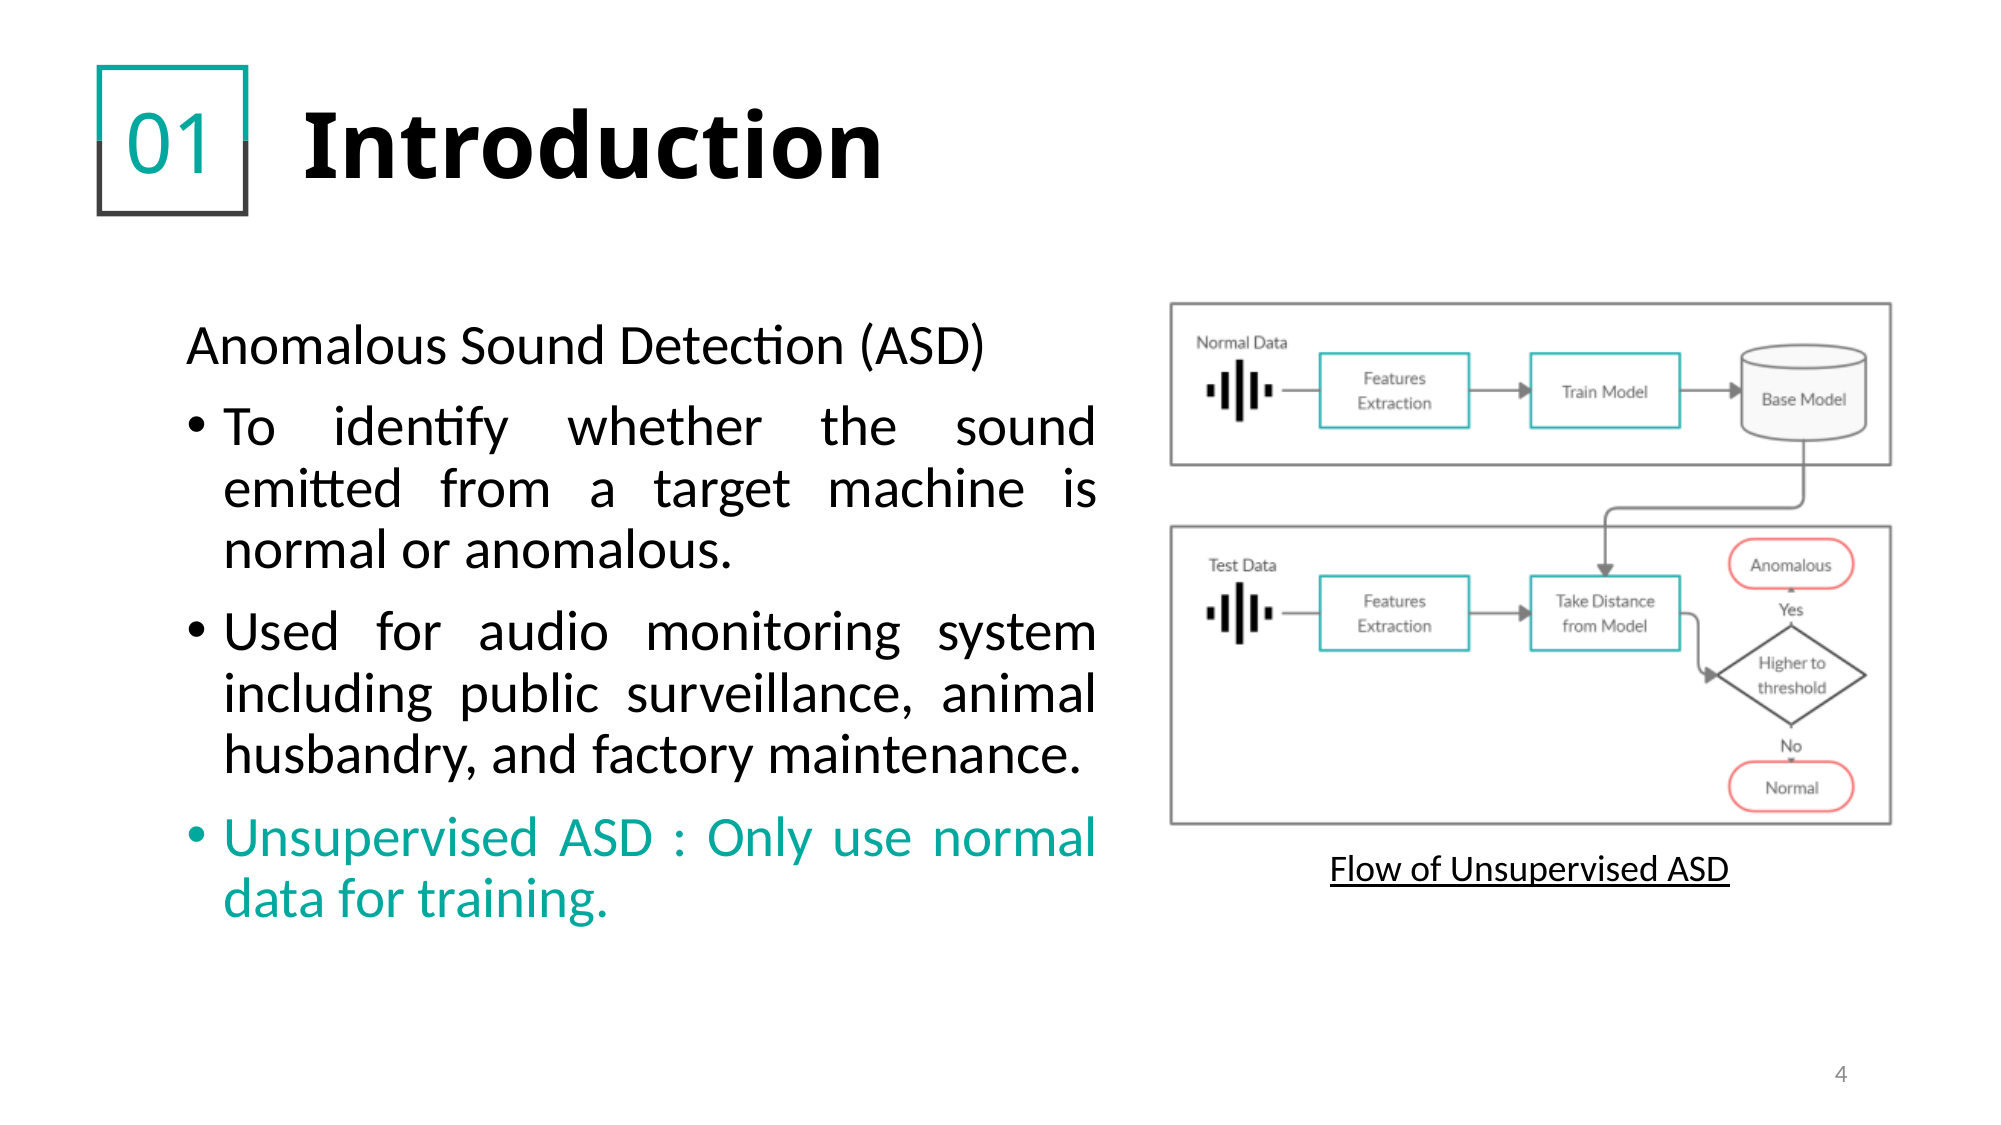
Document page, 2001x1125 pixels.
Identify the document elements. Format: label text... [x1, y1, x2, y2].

slide_number 4 [1412, 1042, 1863, 1103]
picture [1156, 284, 1904, 841]
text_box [96, 64, 249, 217]
text_box Flow of Unsupervised ASD [1314, 841, 1745, 897]
title Introduction [289, 40, 1904, 258]
list Anomalous Sound Detection (ASD) To identify whether the sound emitted from a target machine is normal or anomalous. Used for audio monitoring system including public surveillance, animal husbandry, and factory maintenance. Unsupervised ASD : Only use normal data for training. [171, 231, 1114, 985]
